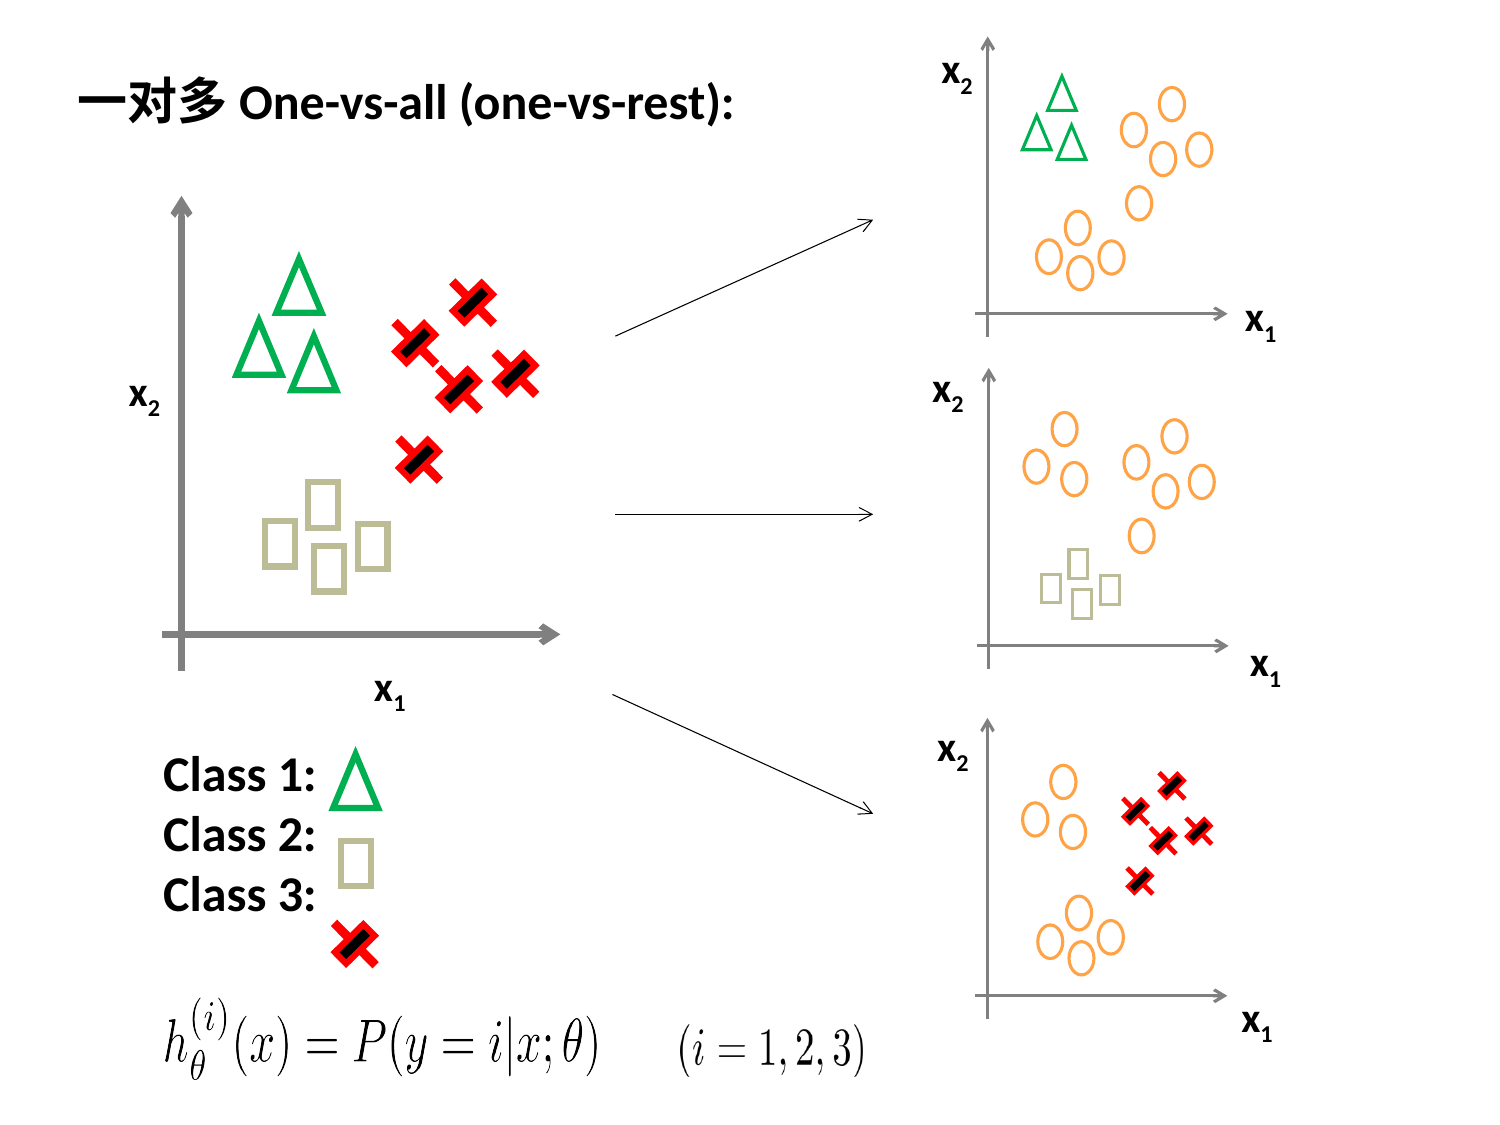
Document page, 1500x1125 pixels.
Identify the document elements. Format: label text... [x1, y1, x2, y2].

text_box [1066, 255, 1094, 291]
text_box [1122, 444, 1150, 481]
text_box [1099, 575, 1120, 605]
text_box [1097, 239, 1126, 276]
text_box [437, 367, 481, 411]
text_box [451, 281, 495, 324]
text_box [1158, 86, 1186, 122]
text_box x2 [917, 353, 979, 425]
text_box [1059, 814, 1087, 850]
text_box [1152, 473, 1180, 510]
text_box [1125, 867, 1154, 896]
text_box [1160, 418, 1189, 455]
text_box [331, 751, 380, 810]
text_box [1022, 448, 1050, 485]
text_box [1184, 817, 1213, 846]
text_box x1 [1235, 627, 1297, 700]
text_box [313, 545, 345, 593]
text_box [357, 523, 388, 570]
text_box [1068, 549, 1089, 579]
text_box [1149, 141, 1177, 177]
text_box [274, 256, 324, 314]
text_box [289, 333, 338, 392]
text_box [393, 321, 437, 365]
text_box x2 [926, 34, 988, 107]
text_box [1188, 464, 1216, 500]
text_box [1121, 797, 1150, 826]
text_box [1157, 771, 1187, 801]
text_box [1060, 461, 1088, 497]
text_box [1055, 122, 1088, 161]
text_box [1035, 238, 1063, 275]
text_box [264, 520, 296, 568]
text_box [1072, 589, 1092, 620]
text_box [1185, 131, 1213, 168]
text_box [1120, 112, 1148, 148]
text_box [1021, 801, 1049, 838]
text_box [1064, 210, 1092, 246]
text_box [494, 352, 537, 396]
text_box [1067, 940, 1096, 976]
text_box [1046, 73, 1078, 112]
text_box x1 [1226, 983, 1288, 1055]
text_box [1020, 112, 1053, 151]
text_box x1 [1230, 282, 1292, 355]
text_box [234, 318, 284, 376]
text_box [612, 694, 874, 814]
text_box [1041, 573, 1061, 604]
text_box x2 [113, 357, 176, 429]
text_box [1097, 919, 1125, 956]
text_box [615, 219, 874, 337]
text_box [1036, 923, 1064, 960]
text_box Class 1: Class 2: Class 3: [148, 734, 545, 929]
text_box [1149, 826, 1178, 855]
text_box [340, 840, 372, 887]
text_box x2 [922, 712, 984, 784]
text_box [1049, 764, 1078, 800]
text_box [397, 438, 441, 481]
text_box [1128, 517, 1156, 554]
picture [680, 1024, 863, 1078]
text_box x1 [359, 652, 421, 724]
text_box [333, 922, 377, 966]
text_box [307, 481, 339, 529]
picture [165, 997, 597, 1080]
text_box 一对多One-vs-all (one-vs-rest): [62, 62, 863, 138]
text_box [1065, 895, 1093, 931]
text_box [1125, 185, 1153, 222]
text_box [1051, 411, 1079, 447]
